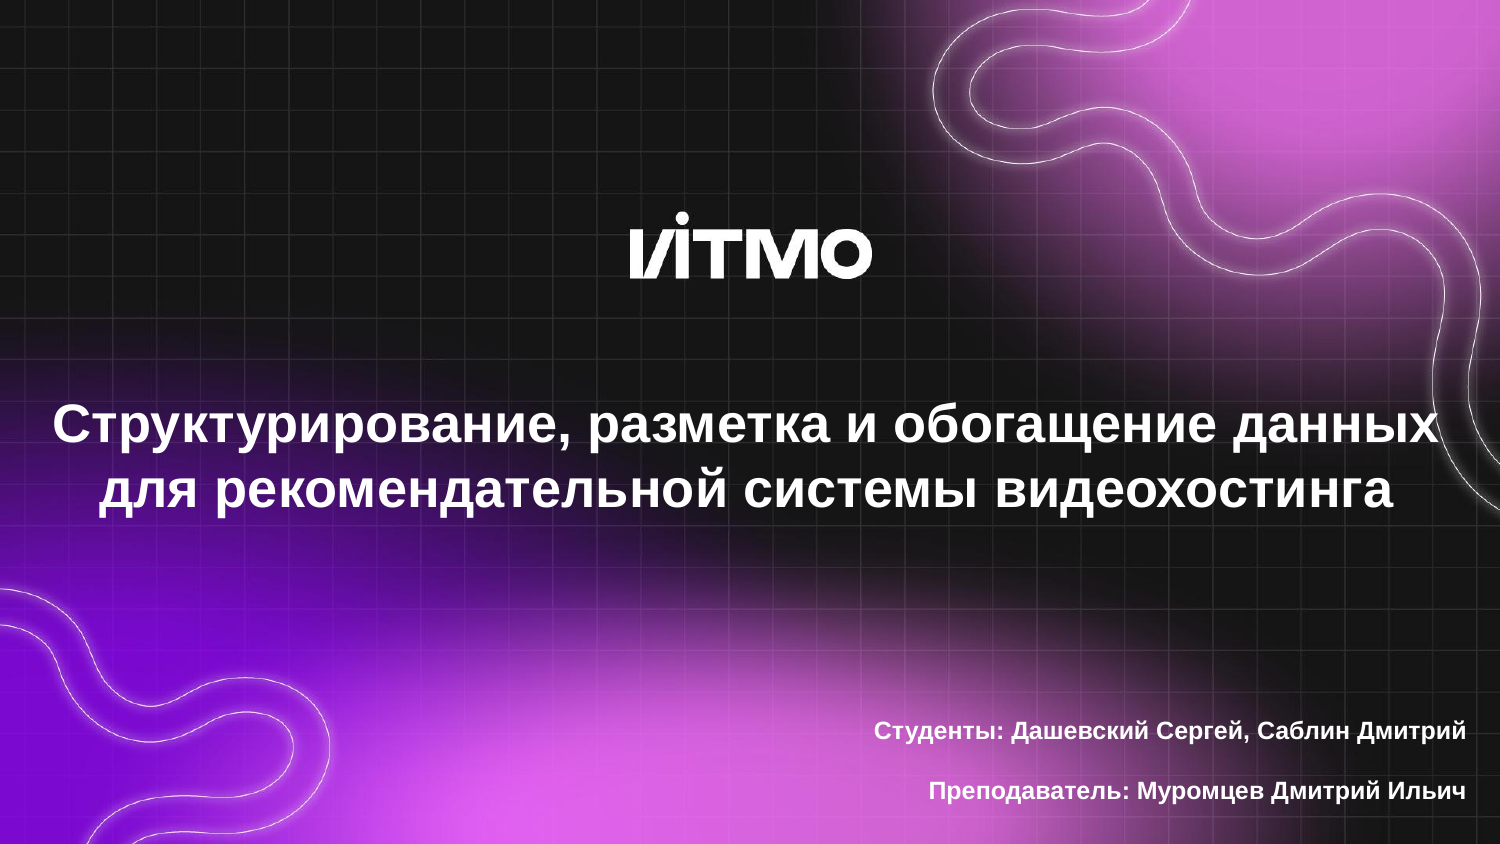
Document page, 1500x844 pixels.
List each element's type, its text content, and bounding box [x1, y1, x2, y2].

text_box Студенты: Дашевский Сергей, Саблин Дмитрий Преподаватель: Муромцев Дмитрий Ильич [511, 699, 1483, 819]
picture [0, 0, 1500, 844]
title Структурирование, разметка и обогащение данных для рекомендательной системы видеохостинга [0, 285, 1495, 623]
